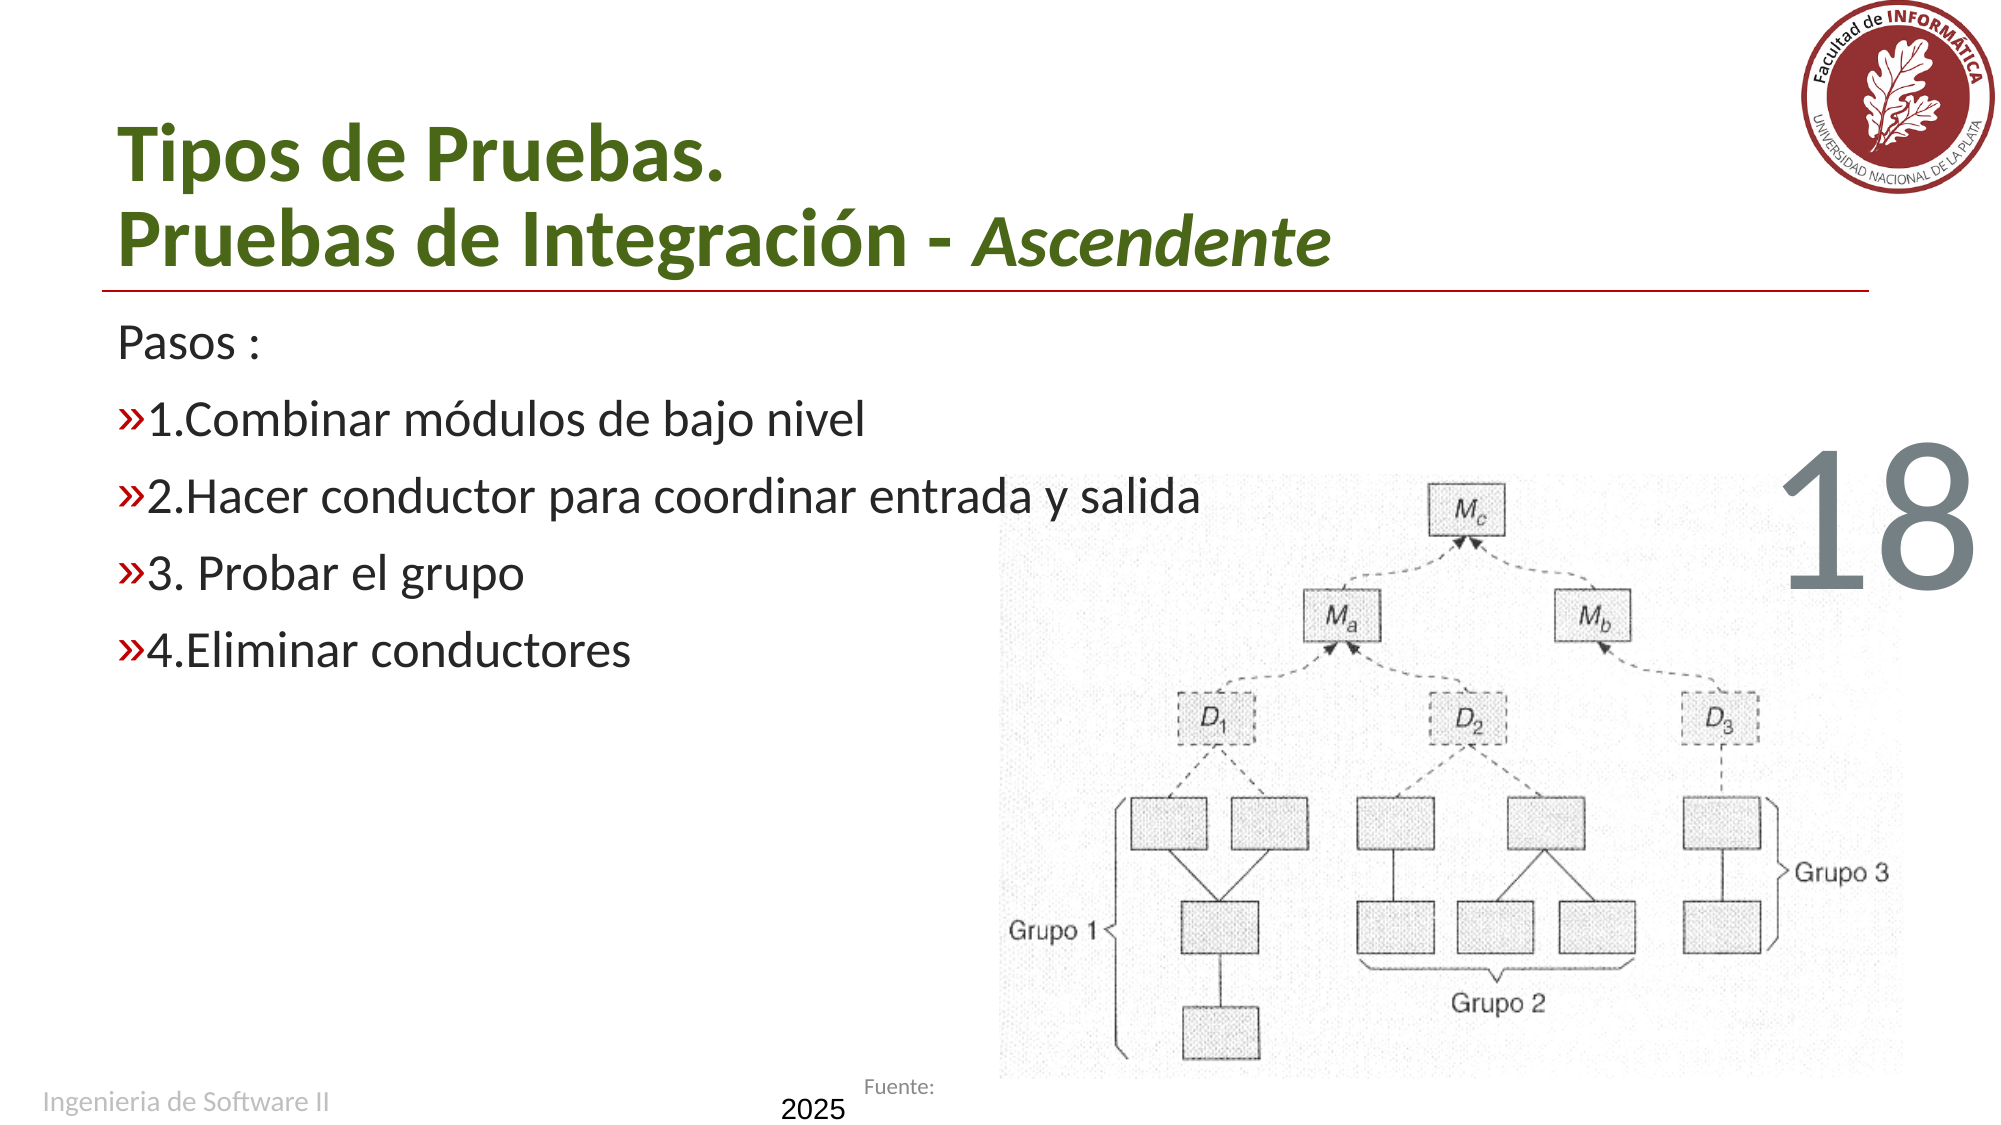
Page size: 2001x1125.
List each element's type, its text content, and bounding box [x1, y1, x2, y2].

list Pasos : 1.Combinar módulos de bajo nivel 2.Hacer conductor para coordinar entrada y salida 3. Probar el grupo 4.Eliminar conductores [102, 312, 1709, 1047]
picture [1801, 0, 2000, 195]
footer Ingenieria de Software II [27, 1075, 382, 1111]
picture [999, 474, 1904, 1079]
slide_number 18 [1709, 467, 1998, 640]
title Tipos de Pruebas. Pruebas de Integración - Ascendente [102, 105, 1747, 291]
